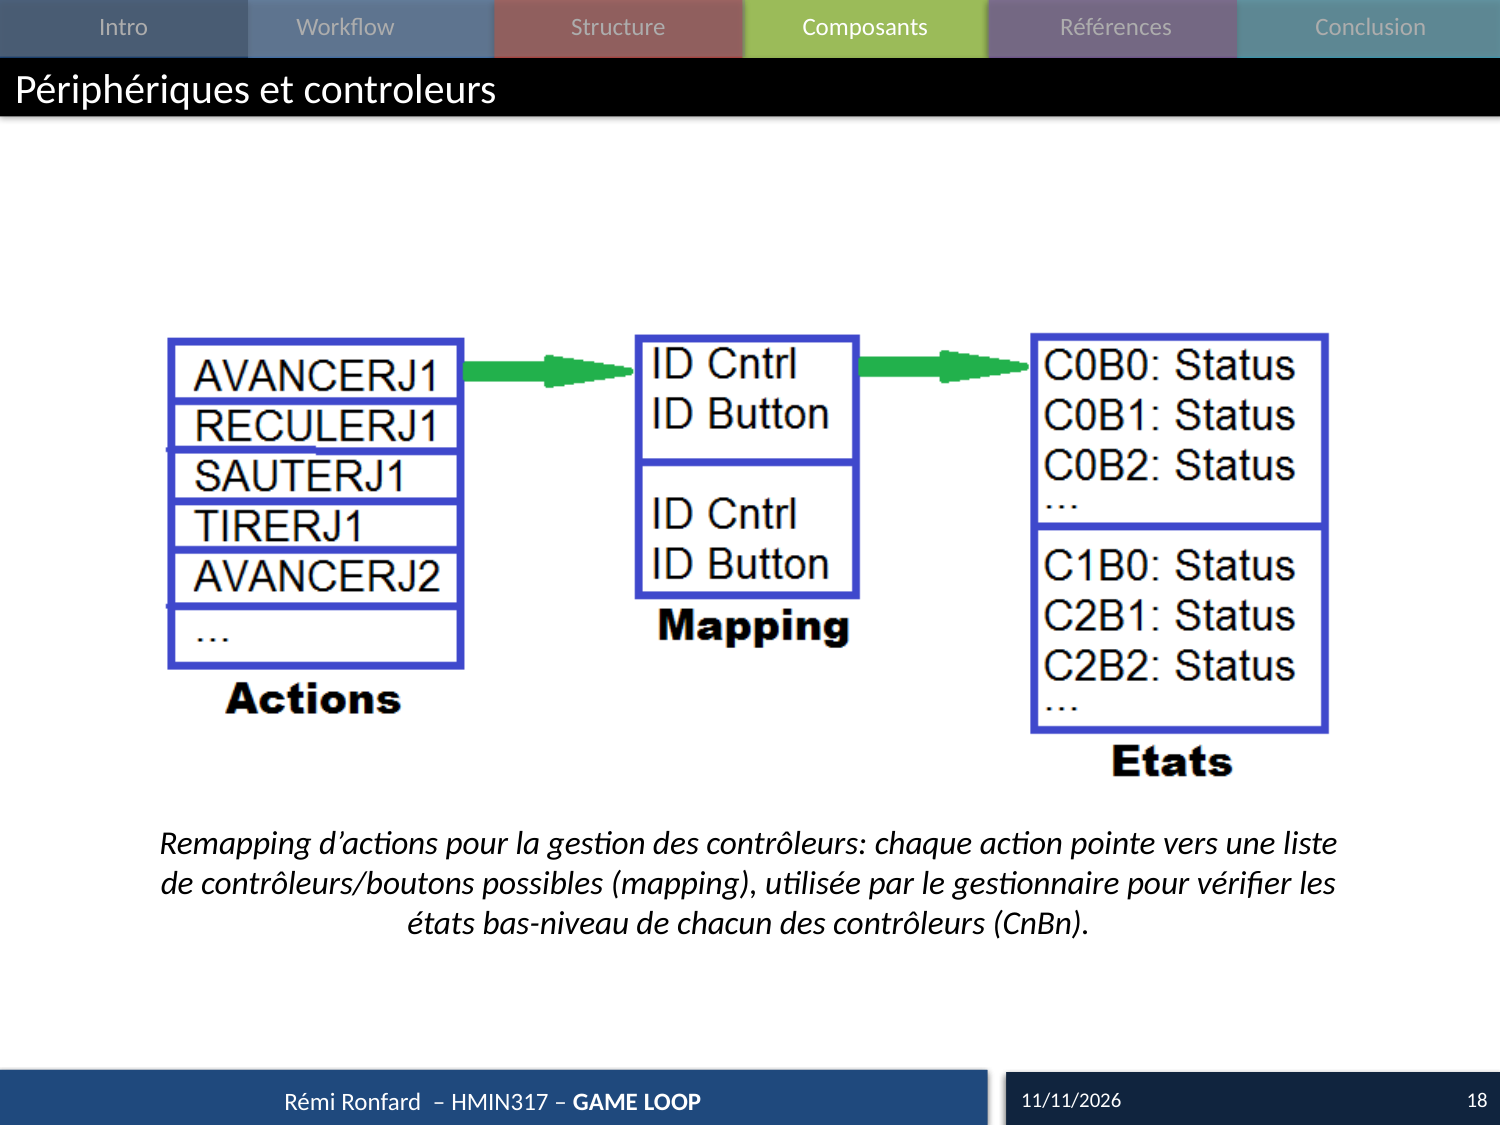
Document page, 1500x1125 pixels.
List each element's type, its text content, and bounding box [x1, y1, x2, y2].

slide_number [1006, 1070, 1153, 1125]
footer Rémi Ronfard – HMIN317 – GAME LOOP [0, 1072, 988, 1125]
slide_number 18 [1153, 1071, 1500, 1125]
title Périphériques et controleurs [0, 58, 1500, 117]
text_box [136, 302, 1363, 951]
